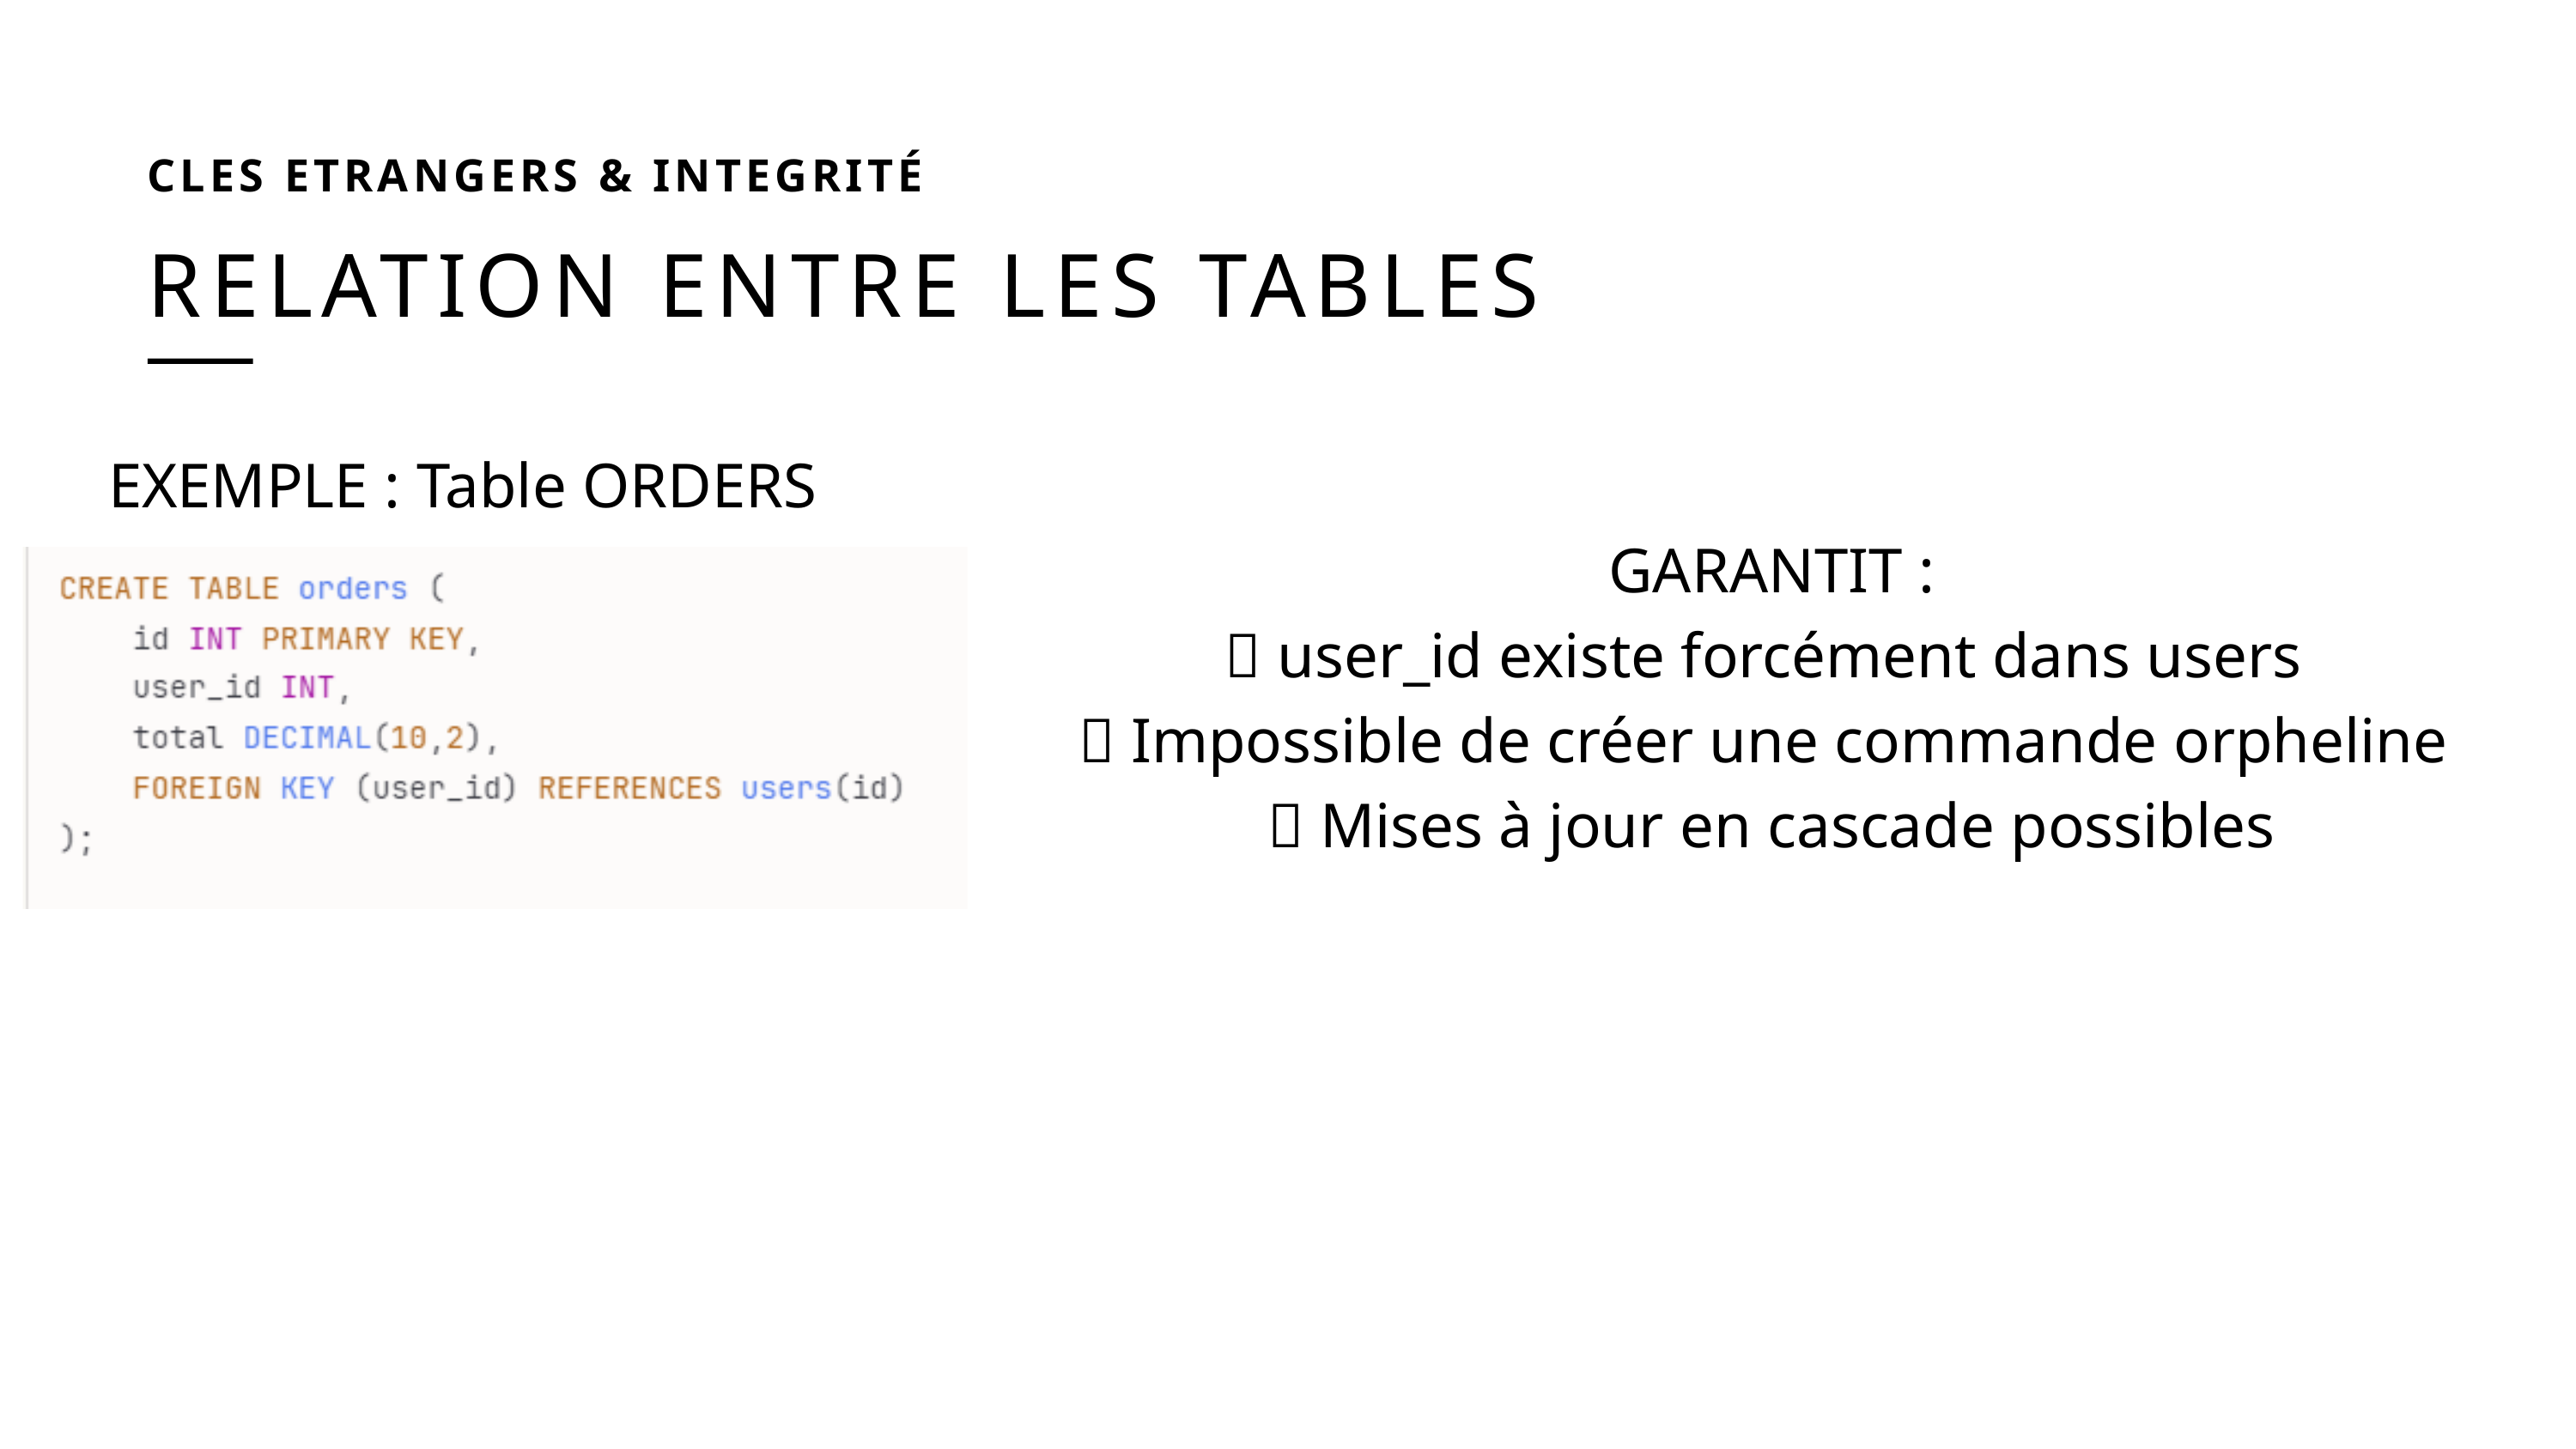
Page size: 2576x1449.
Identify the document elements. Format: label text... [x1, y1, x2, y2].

text_box RELATION ENTRE LES TABLES [147, 226, 1713, 336]
text_box GARANTIT : ✅ user_id existe forcément dans users ❌ Impossible de créer une commande orpheline 🔄 Mises à jour en cascade possibles [967, 434, 2576, 946]
text_box EXEMPLE : Table ORDERS [108, 434, 820, 520]
text_box CLES ETRANGERS & INTEGRITÉ [147, 144, 968, 201]
text_box [22, 547, 967, 909]
